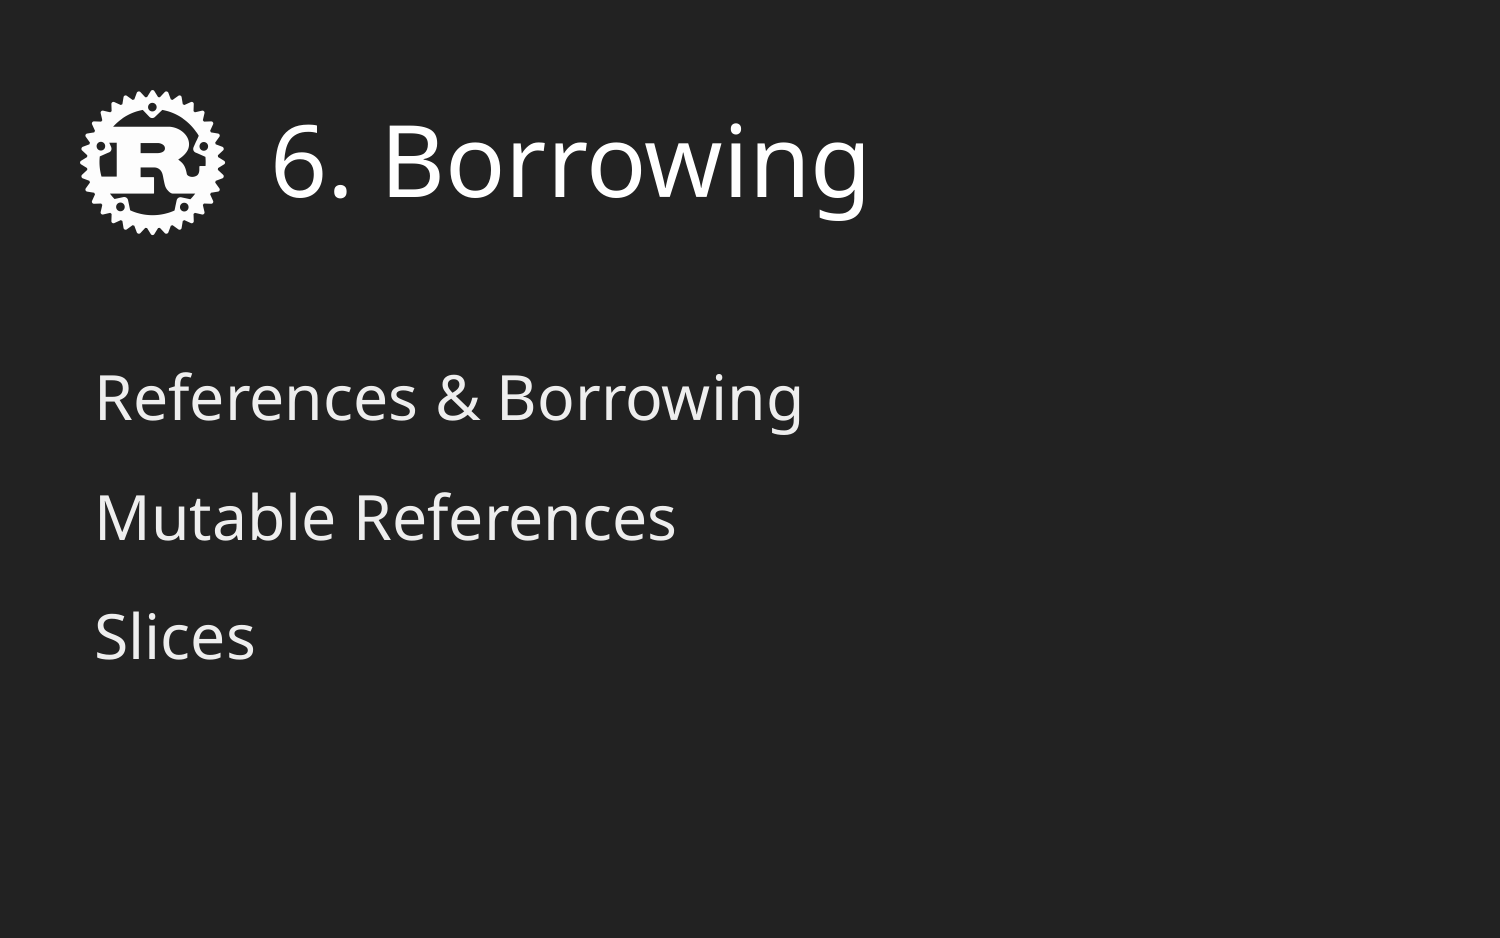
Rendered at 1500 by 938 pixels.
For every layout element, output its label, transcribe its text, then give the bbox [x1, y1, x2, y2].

list References & Borrowing Mutable References Slices [79, 332, 1420, 850]
picture [79, 89, 226, 236]
title 6. Borrowing [255, 76, 1333, 240]
